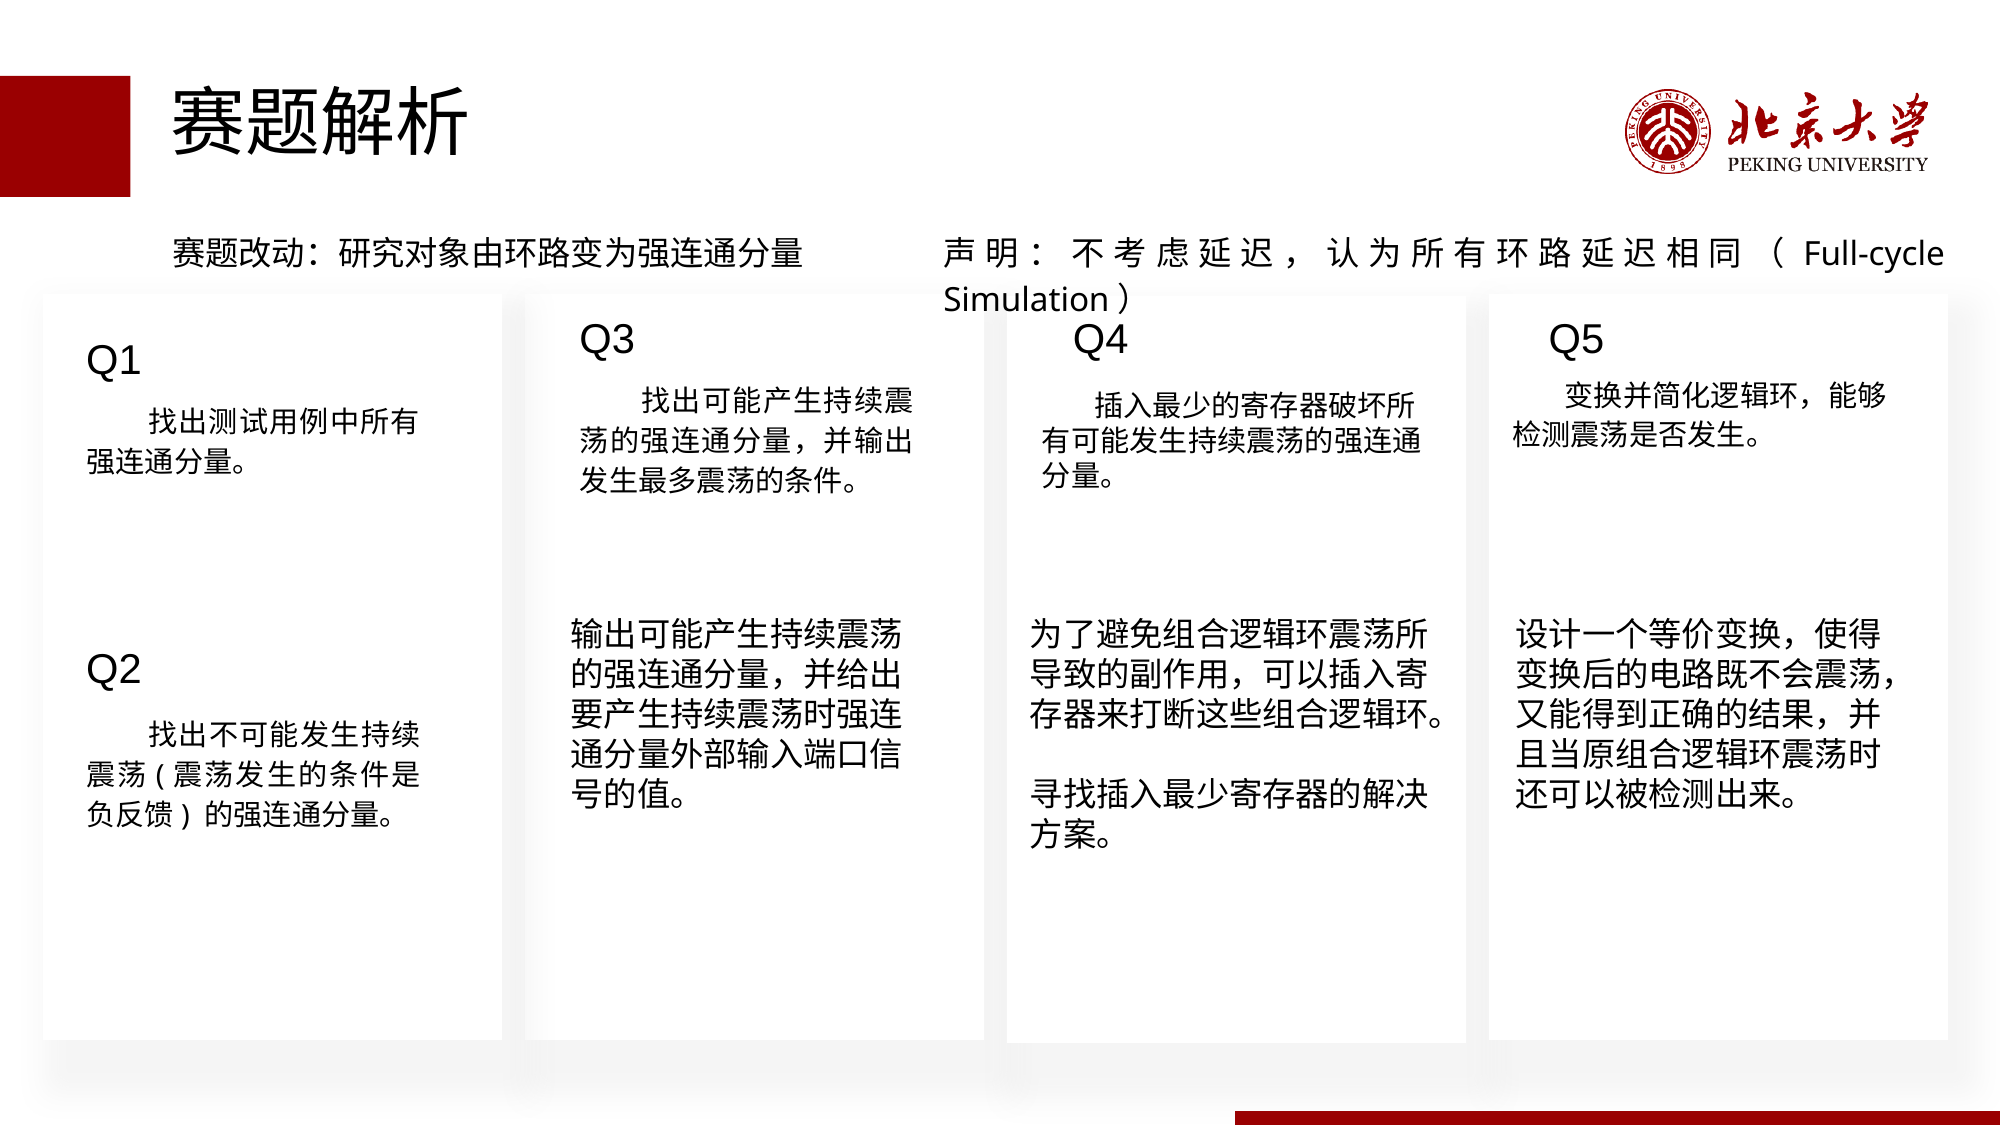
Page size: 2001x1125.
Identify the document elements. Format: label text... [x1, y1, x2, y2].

text_box 赛题解析 [155, 67, 486, 173]
text_box 赛题改动：研究对象由环路变为强连通分量 [157, 219, 914, 280]
text_box [1007, 326, 1466, 1043]
text_box [1489, 326, 1948, 1040]
text_box Q3 [564, 304, 732, 370]
text_box 输出可能产生持续震荡的强连通分量，并给出要产生持续震荡时强连通分量外部输入端口信号的值。 [556, 606, 941, 821]
text_box Q1 [71, 325, 239, 391]
text_box Q2 [71, 634, 239, 700]
text_box [1235, 1111, 2000, 1125]
text_box 为了避免组合逻辑环震荡所导致的副作用，可以插入寄存器来打断这些组合逻辑环。 寻找插入最少寄存器的解决方案。 [1015, 606, 1448, 861]
text_box [43, 294, 502, 1040]
text_box 插入最少的寄存器破坏所有可能发生持续震荡的强连通分量。 [1027, 380, 1447, 500]
text_box [526, 294, 984, 1040]
picture [1625, 88, 1928, 174]
text_box 找出不可能发生持续震荡(震荡发生的条件是负反馈) 的强连通分量。 [71, 703, 436, 839]
text_box Q4 [1058, 326, 1361, 370]
text_box 声明：不考虑延迟，认为所有环路延迟相同（Full-cycle Simulation） [928, 219, 1960, 326]
text_box Q5 [1533, 326, 1811, 370]
text_box 设计一个等价变换，使得变换后的电路既不会震荡，又能得到正确的结果，并且当原组合逻辑环震荡时还可以被检测出来。 [1501, 606, 1926, 821]
text_box 变换并简化逻辑环，能够检测震荡是否发生。 [1497, 370, 1921, 460]
text_box 找出可能产生持续震荡的强连通分量，并输出发生最多震荡的条件。 [565, 370, 929, 505]
text_box 找出测试用例中所有强连通分量。 [71, 391, 436, 486]
text_box [0, 75, 131, 197]
